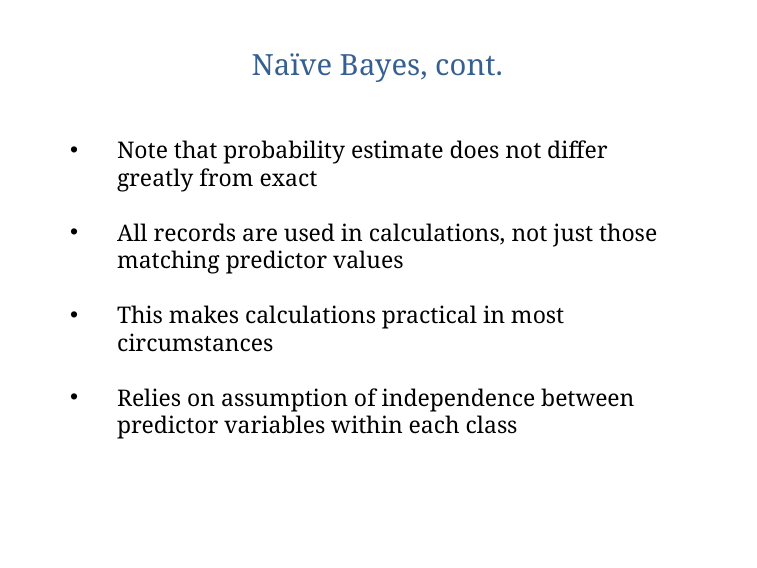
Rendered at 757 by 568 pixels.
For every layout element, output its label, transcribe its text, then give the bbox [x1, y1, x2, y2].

text_box Note that probability estimate does not differ greatly from exact All records are used in calculations, not just those matching predictor values This makes calculations practical in most circumstances Relies on assumption of independence between predictor variables within each class [32, 120, 695, 563]
title Naïve Bayes, cont. [0, 46, 755, 111]
